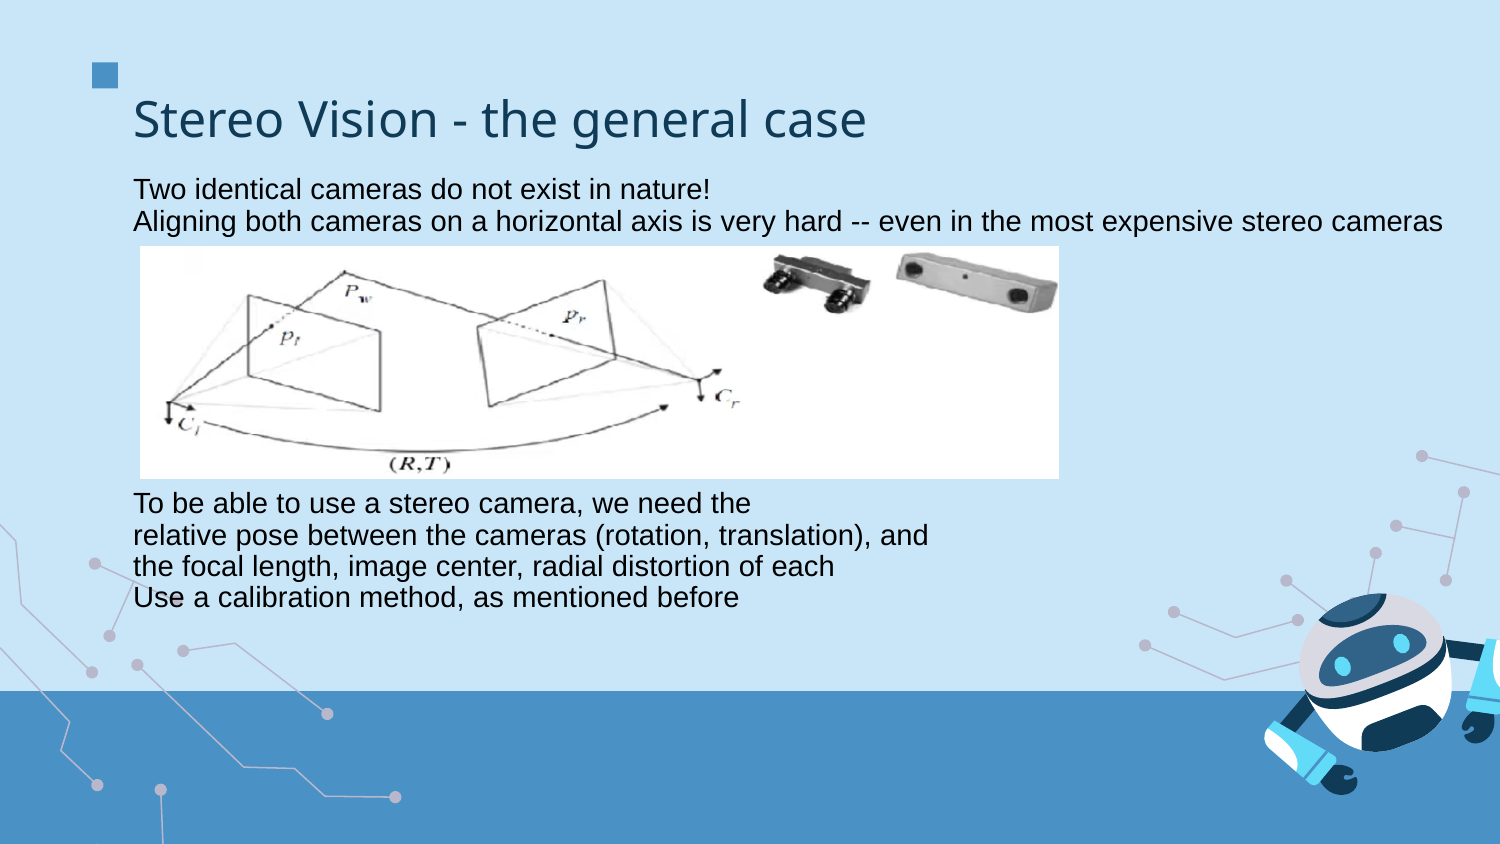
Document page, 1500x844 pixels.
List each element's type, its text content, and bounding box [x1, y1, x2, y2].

text_box Two identical cameras do not exist in nature! Aligning both cameras on a horizontal axis is very hard -- even in the most expensive stereo cameras To be able to use a stereo camera, we need the relative pose between the cameras (rotation, translation), and the focal length, image center, radial distortion of each Use a calibration method, as mentioned before [118, 166, 1468, 628]
picture [140, 246, 1059, 479]
title Stereo Vision - the general case [118, 72, 1382, 166]
